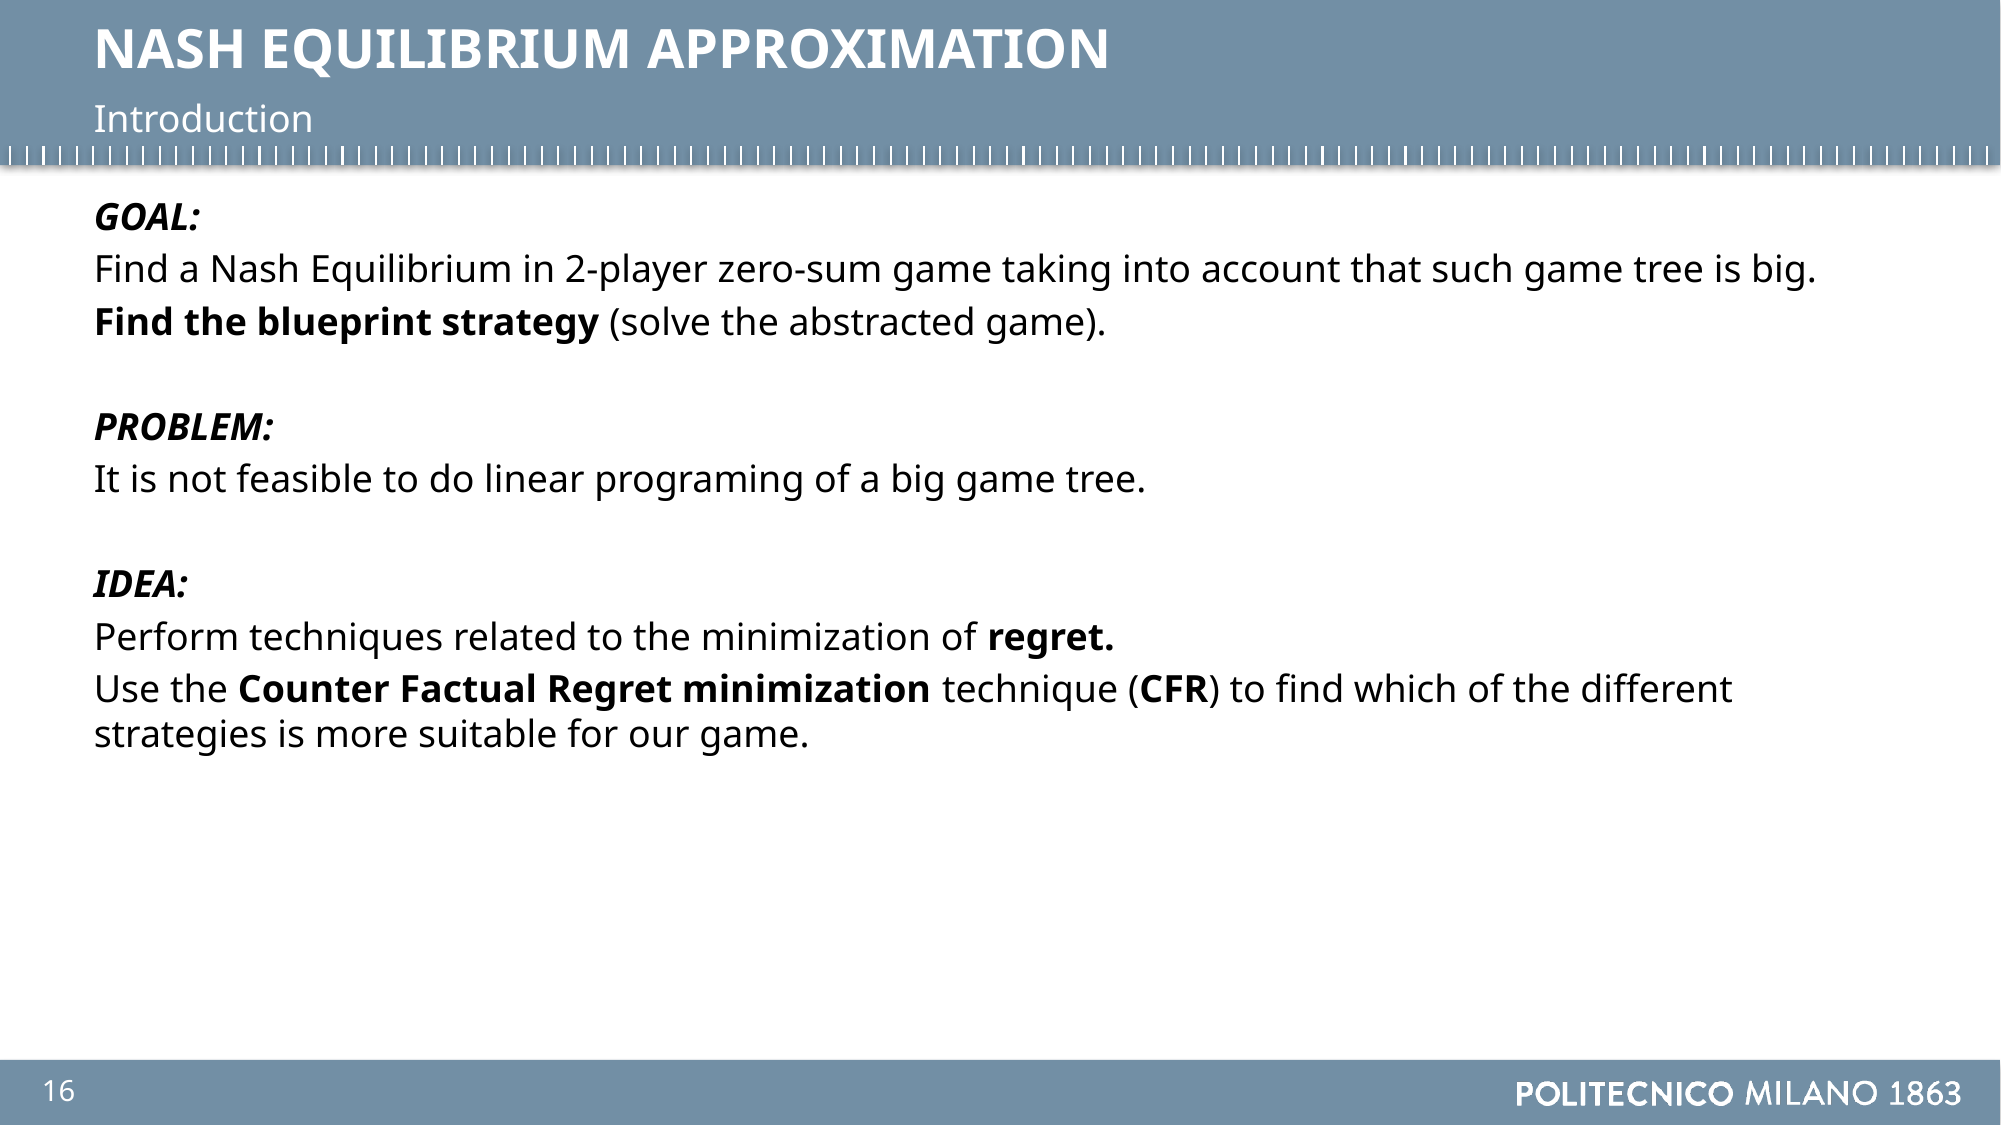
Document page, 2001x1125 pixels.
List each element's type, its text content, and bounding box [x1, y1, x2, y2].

list GOAL: Find a Nash Equilibrium in 2-player zero-sum game taking into account that such game tree is big. Find the blueprint strategy (solve the abstracted game). PROBLEM: It is not feasible to do linear programing of a big game tree. IDEA: Perform techniques related to the minimization of regret. Use the Counter Factual Regret minimization technique (CFR) to find which of the different strategies is more suitable for our game. [78, 185, 1922, 1042]
picture [1510, 1068, 1967, 1117]
title NASH EQUILIBRIUM APPROXIMATION [78, 8, 1922, 86]
list Introduction [78, 93, 1922, 141]
slide_number 16 [7, 1062, 110, 1123]
